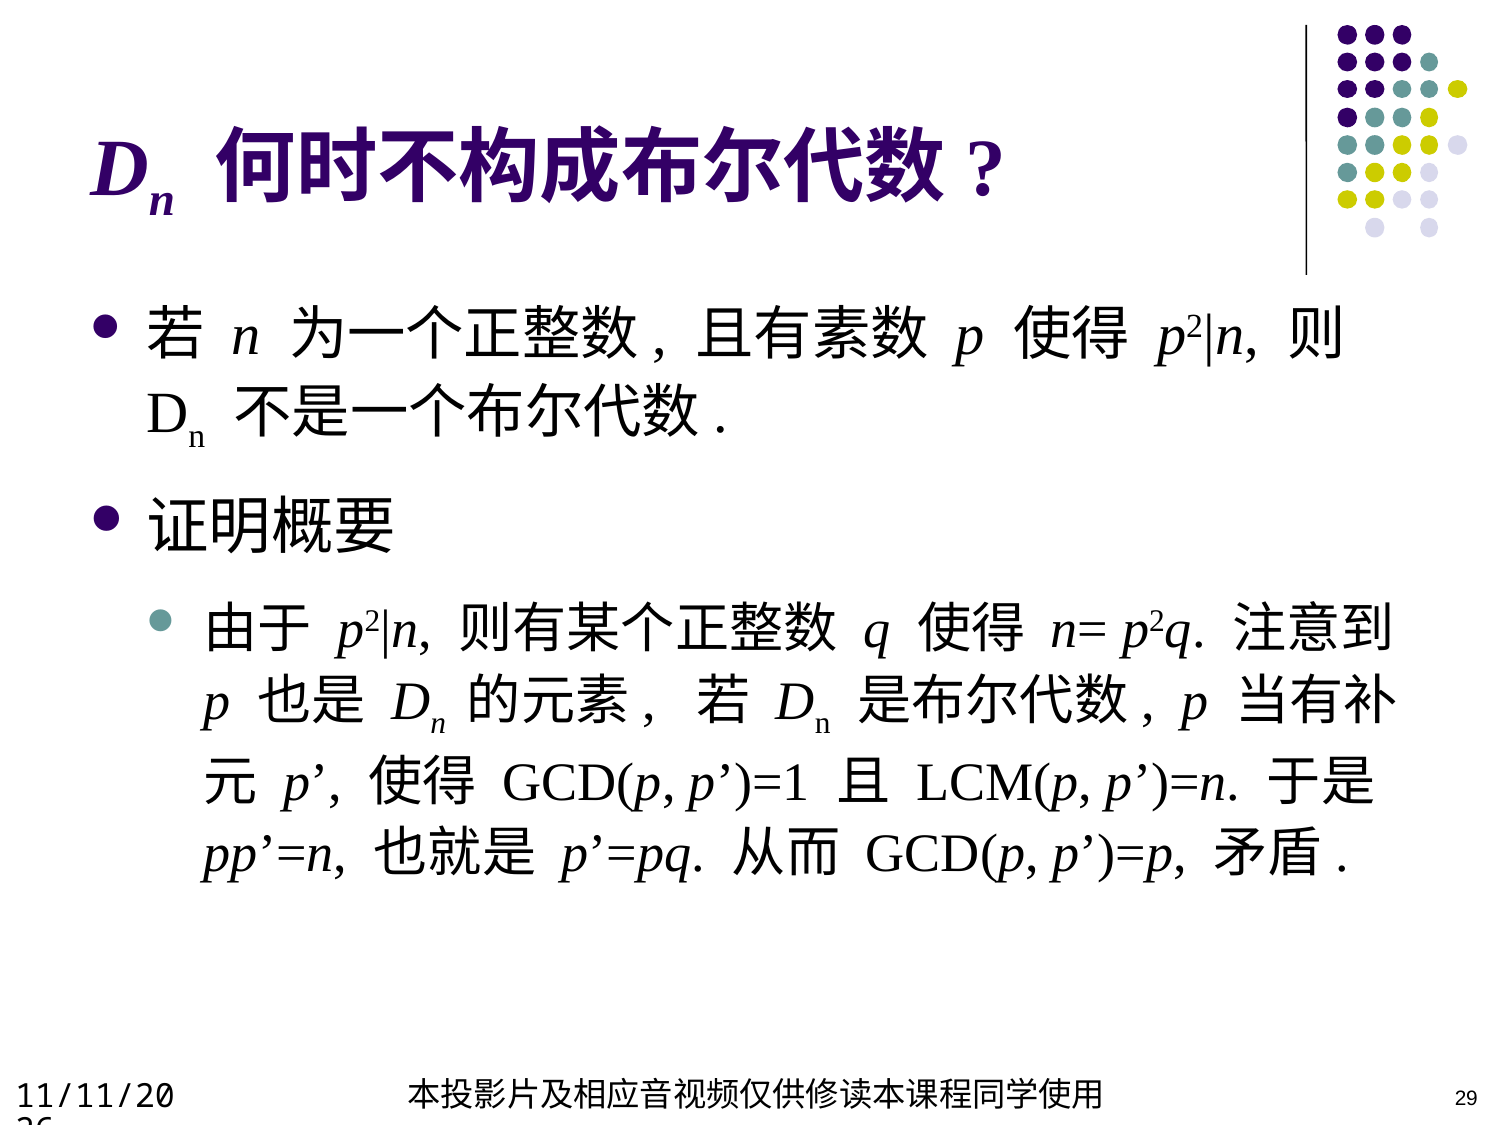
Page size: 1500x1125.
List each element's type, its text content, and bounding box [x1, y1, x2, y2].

slide_number 29 [1337, 1072, 1493, 1123]
list 若 n 为一个正整数, 且有素数 p 使得 p2|n, 则 Dn 不是一个布尔代数. 证明概要 由于 p2|n, 则有某个正整数 q 使得 n= p2q. 注意到 p 也是 Dn 的元素, 若 Dn 是布尔代数, p 当有补元 p’, 使得 GCD(p, p’)=1 且 LCM(p, p’)=n. 于是 pp’=n, 也就是 p’=pq. 从而 GCD(p, p’)=p, 矛盾. [75, 282, 1425, 1006]
footer 本投影片及相应音视频仅供修读本课程同学使用 [206, 1072, 1307, 1123]
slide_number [0, 1072, 206, 1123]
title Dn 何时不构成布尔代数? [75, 20, 1313, 233]
